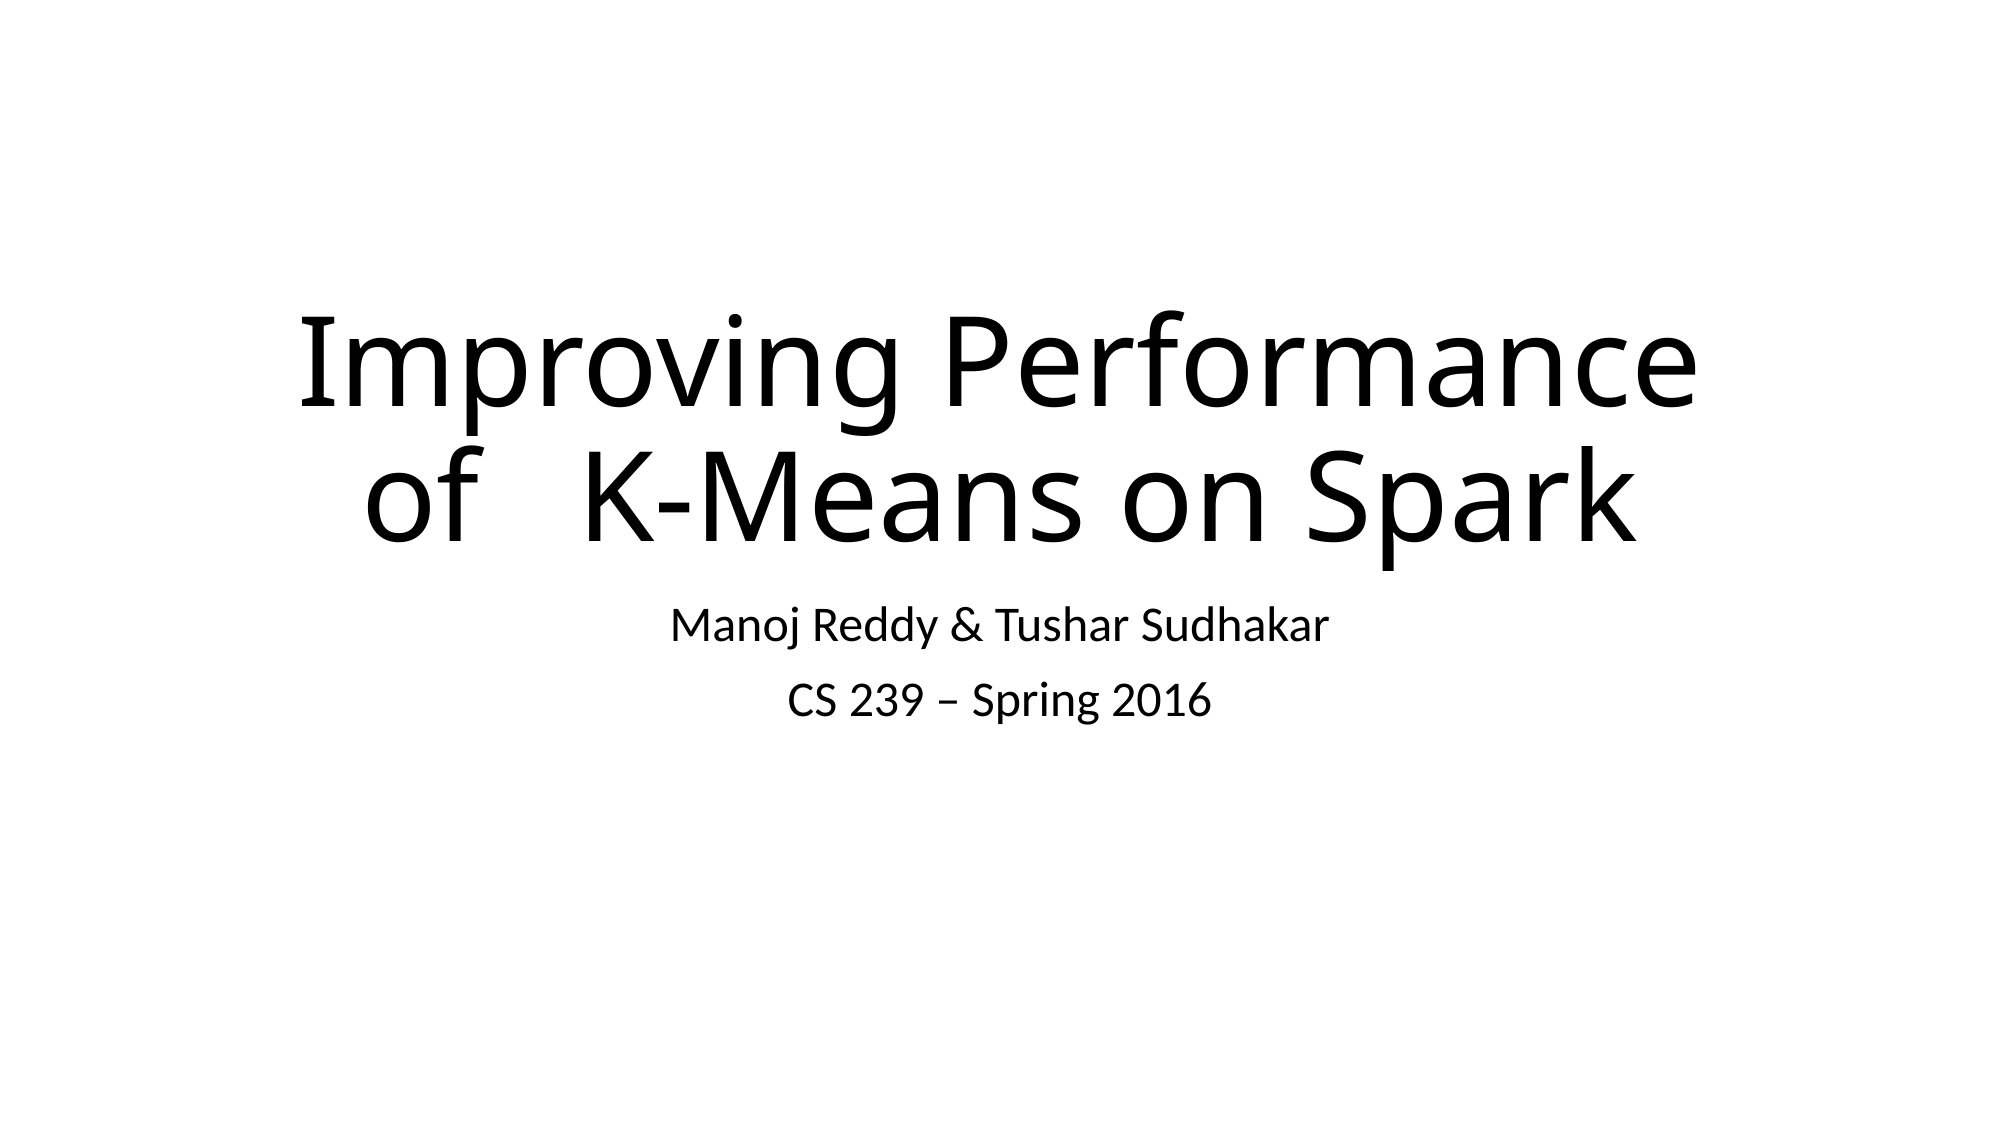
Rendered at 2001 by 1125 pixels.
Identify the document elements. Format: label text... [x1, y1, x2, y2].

title Improving Performance of K-Means on Spark [249, 184, 1750, 576]
subtitle Manoj Reddy & Tushar Sudhakar CS 239 – Spring 2016 [249, 590, 1750, 863]
